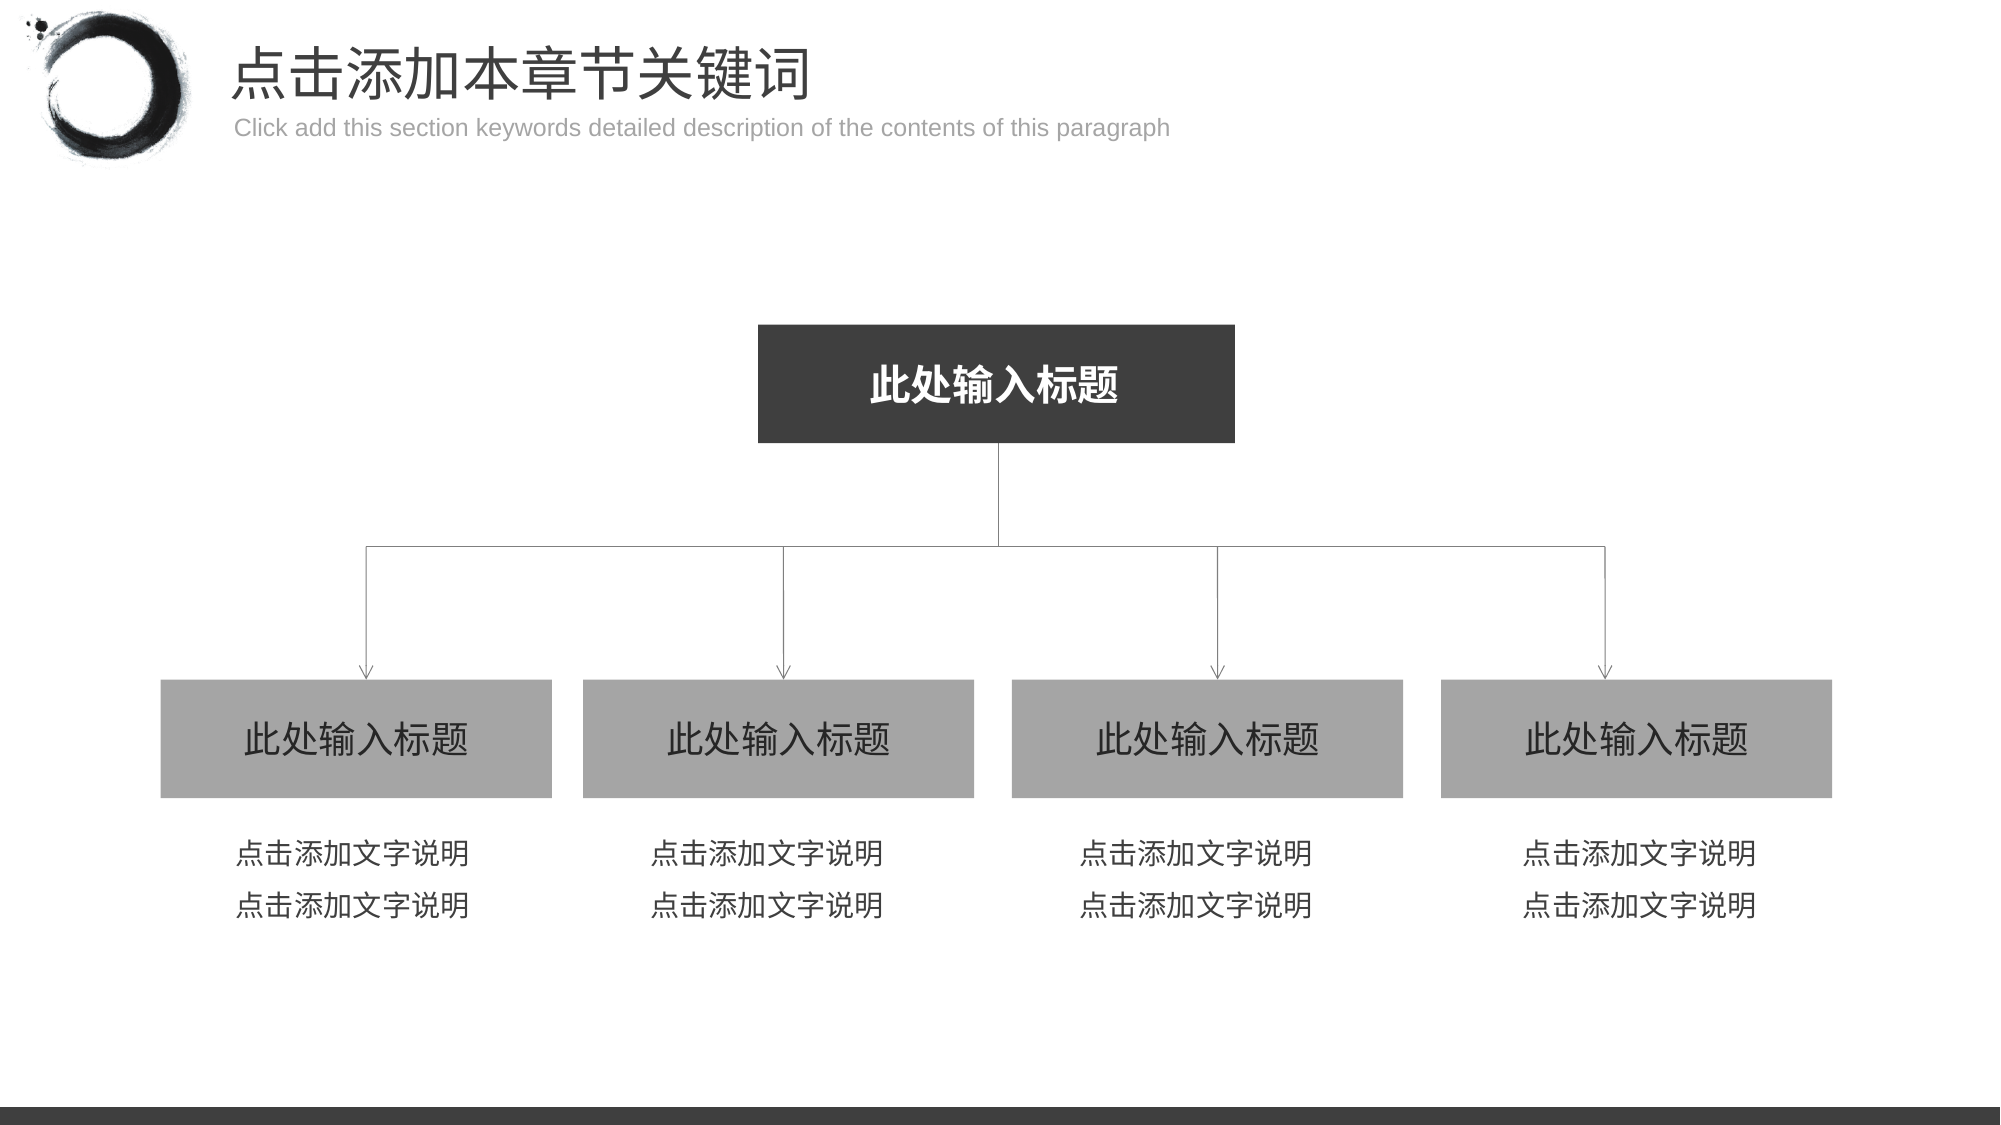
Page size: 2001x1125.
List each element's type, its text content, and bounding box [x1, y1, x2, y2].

text_box Click add this section keywords detailed description of the contents of this paragraph [219, 103, 1188, 149]
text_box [160, 679, 553, 799]
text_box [1011, 679, 1404, 799]
text_box 点击添加本章节关键词 [214, 29, 827, 115]
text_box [582, 679, 975, 799]
text_box 点击添加文字说明 点击添加文字说明 [989, 810, 1404, 930]
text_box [1440, 679, 1833, 799]
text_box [757, 324, 1236, 444]
text_box [0, 1107, 2000, 1125]
text_box 点击添加文字说明 点击添加文字说明 [560, 810, 975, 930]
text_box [365, 442, 1606, 680]
text_box 点击添加文字说明 点击添加文字说明 [1432, 810, 1847, 930]
text_box 点击添加文字说明 点击添加文字说明 [145, 810, 560, 930]
picture [0, 0, 202, 185]
